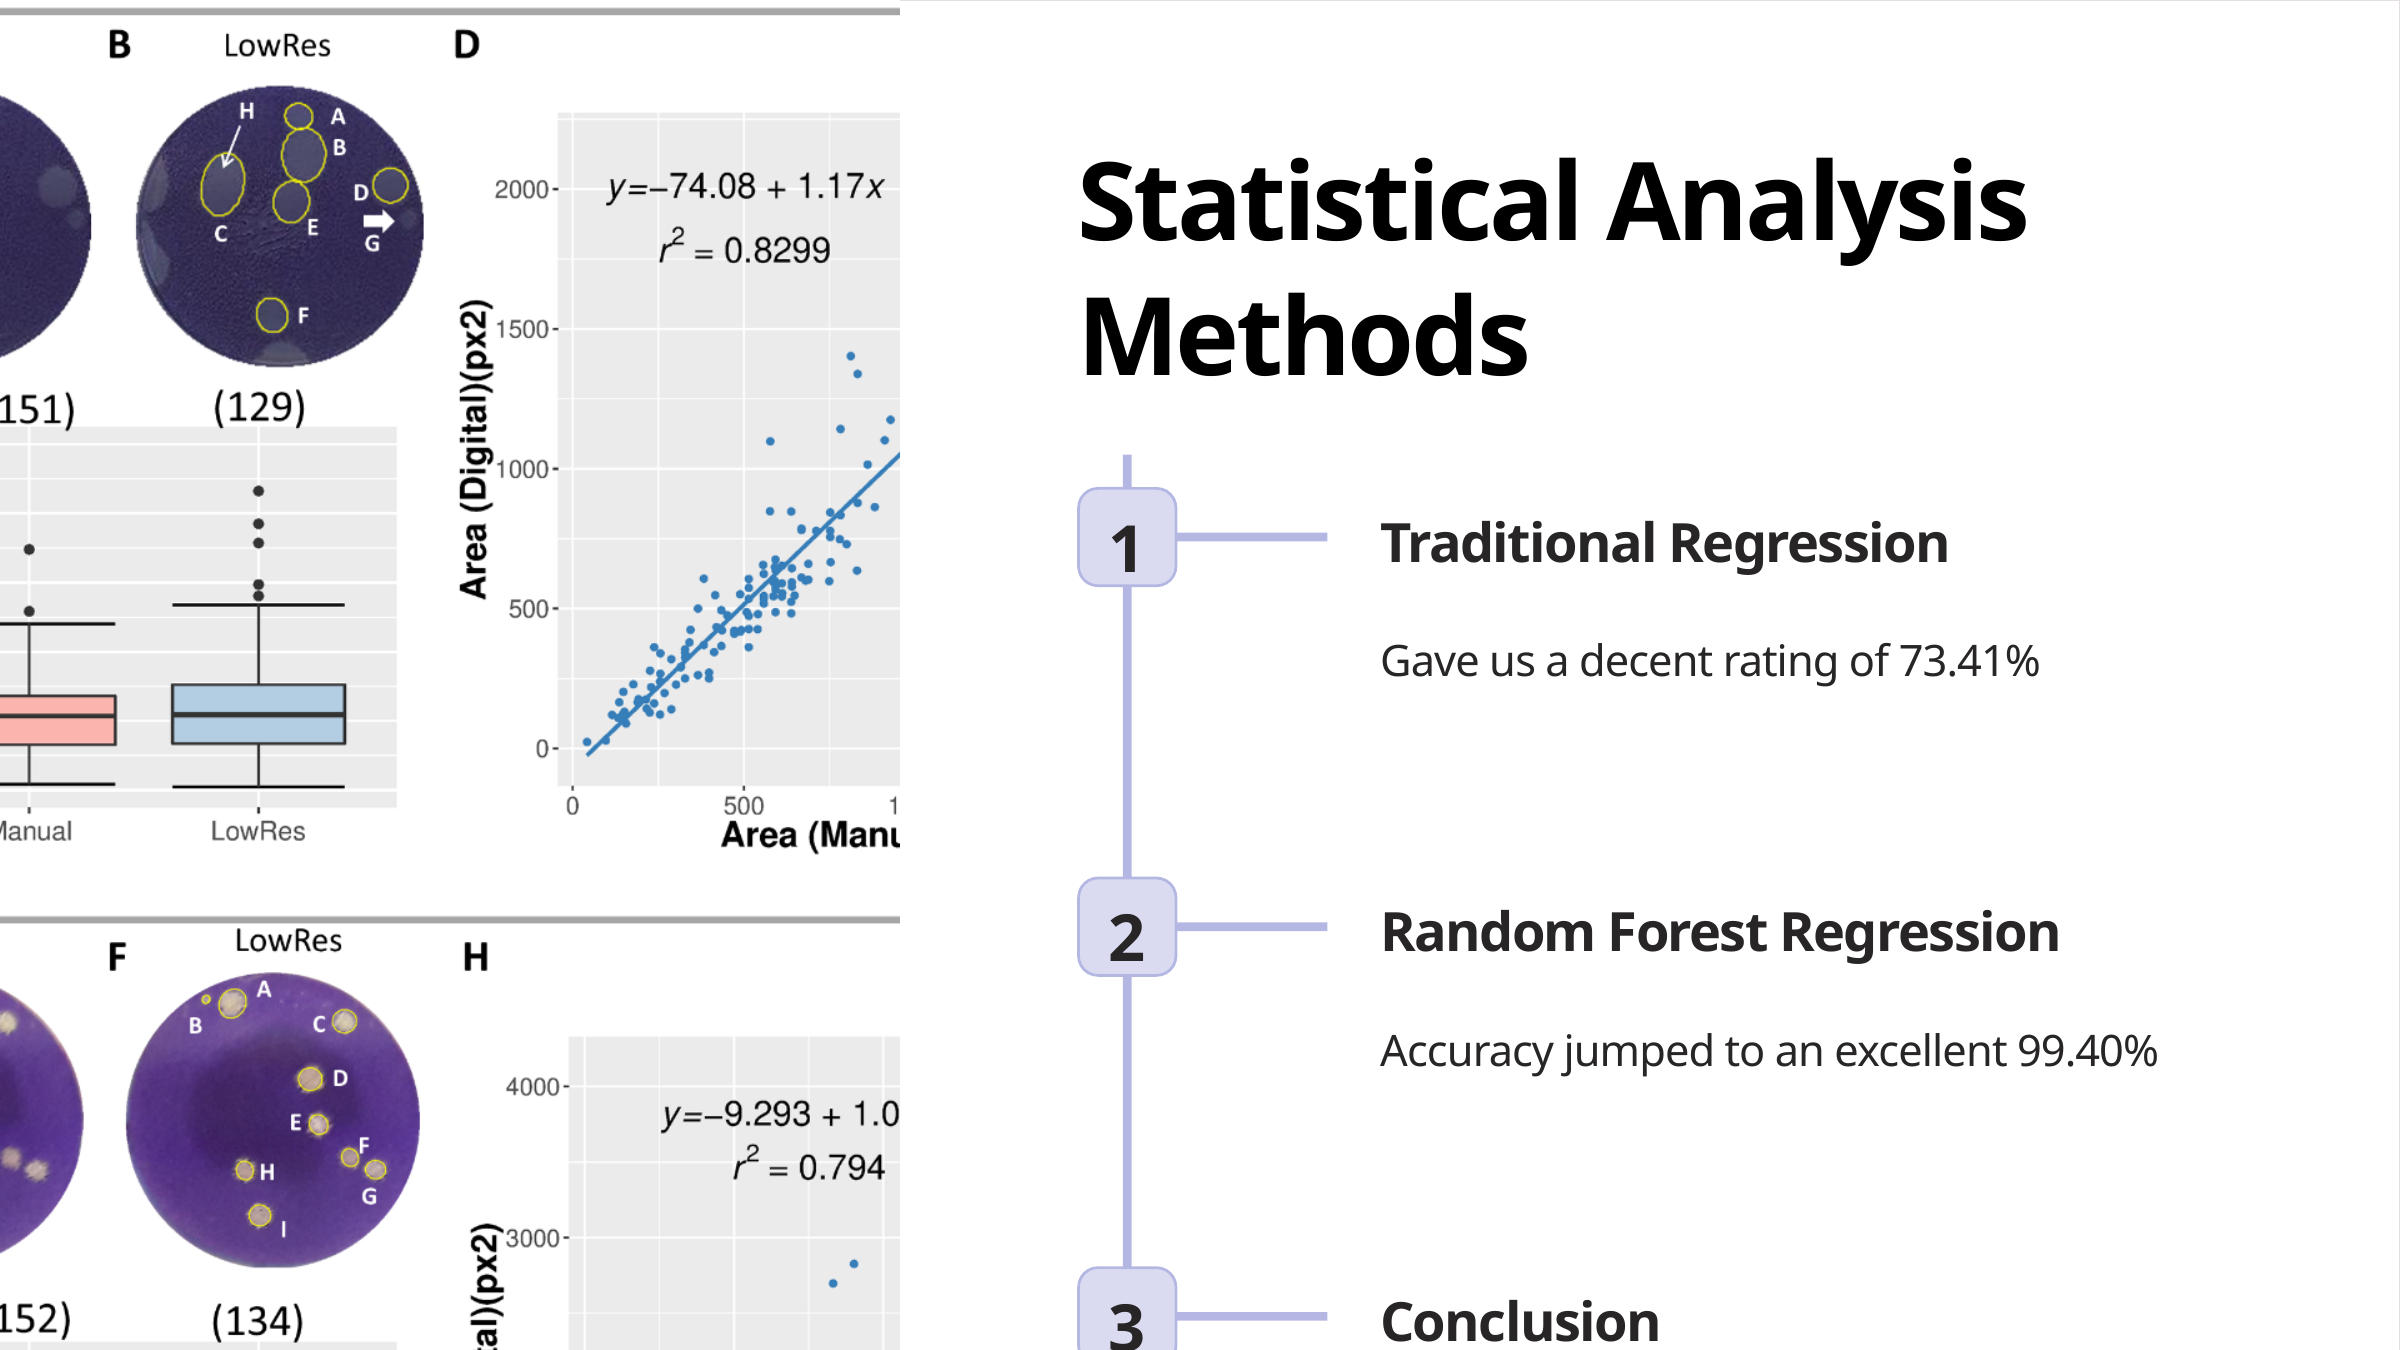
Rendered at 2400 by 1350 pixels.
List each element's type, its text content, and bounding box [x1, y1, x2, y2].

text_box [1078, 488, 1176, 586]
text_box Random Forest Regression [1365, 887, 2038, 956]
text_box 3 [1105, 1275, 1149, 1350]
text_box Traditional Regression [1365, 497, 1924, 566]
text_box [1176, 1312, 1328, 1321]
text_box [900, 0, 2400, 1350]
text_box [1078, 877, 1176, 976]
text_box Statistical Analysis Methods [1062, 118, 2238, 390]
picture [0, 0, 900, 1350]
text_box [1176, 922, 1328, 932]
text_box 1 [1111, 496, 1144, 578]
text_box 2 [1107, 886, 1148, 968]
text_box [1122, 454, 1132, 488]
text_box [1122, 586, 1132, 878]
text_box Gave us a decent rating of 73.41% [1365, 608, 2238, 679]
text_box Conclusion [1365, 1277, 1799, 1345]
text_box [1176, 532, 1328, 542]
text_box [1122, 976, 1132, 1267]
text_box [1078, 1267, 1176, 1350]
text_box Accuracy jumped to an excellent 99.40% [1365, 998, 2238, 1068]
